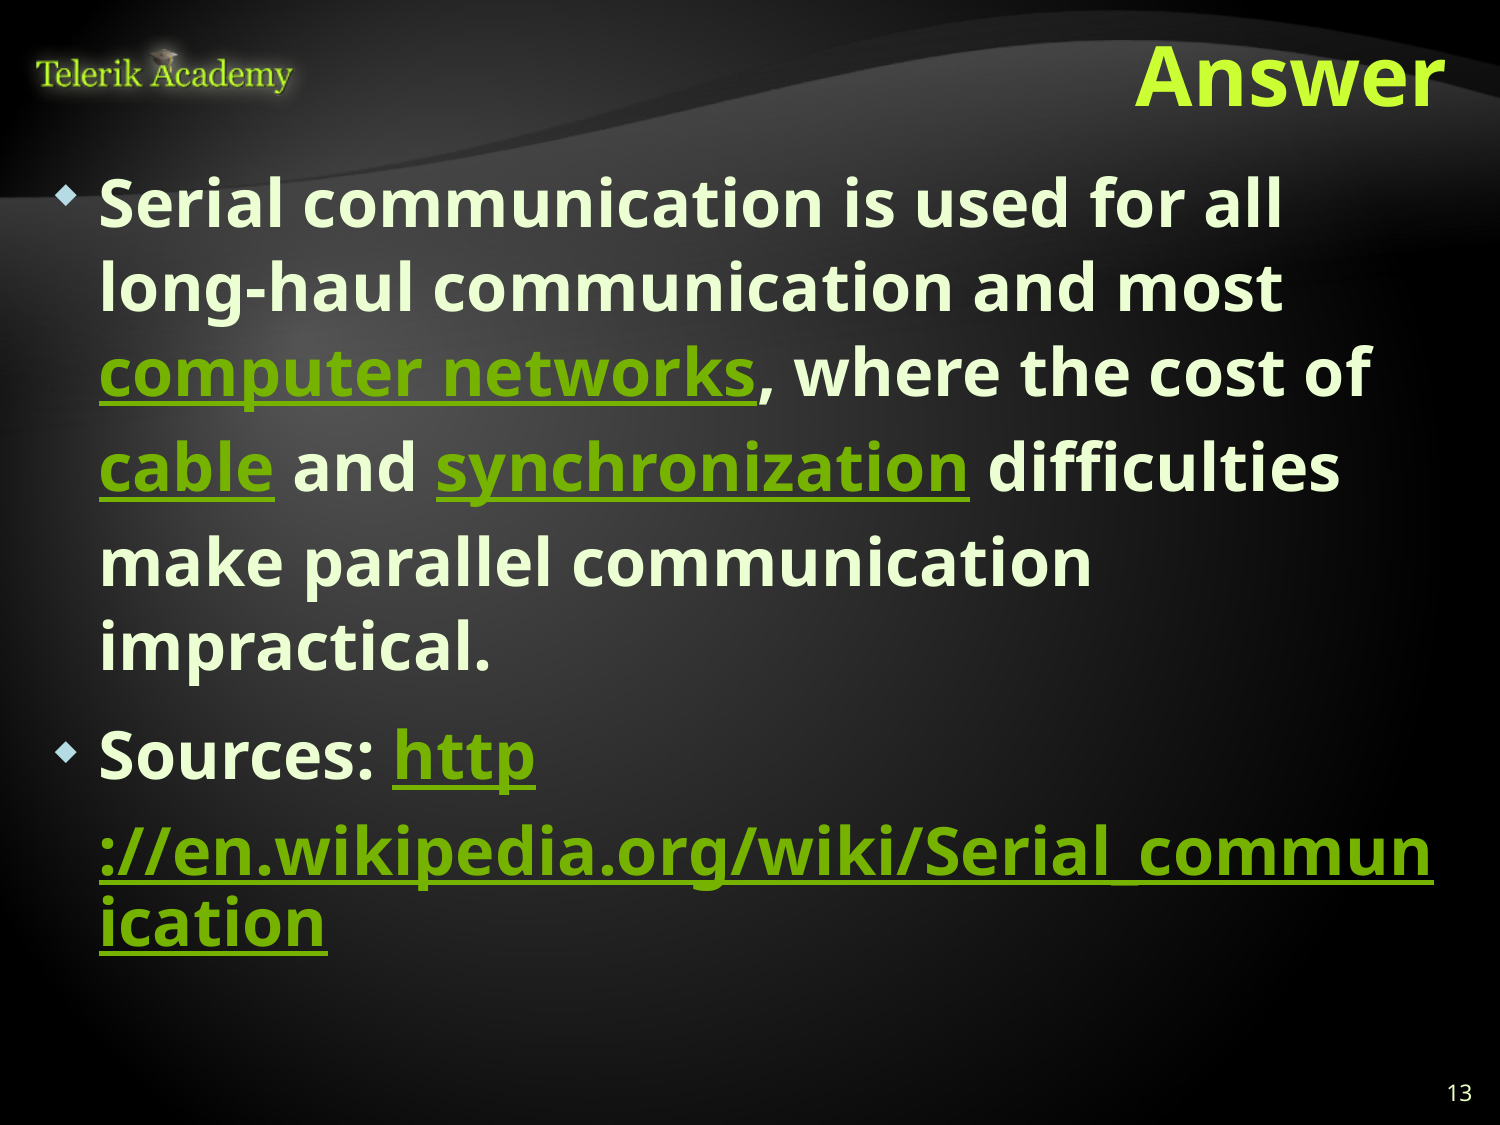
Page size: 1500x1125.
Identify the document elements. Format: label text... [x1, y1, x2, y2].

title Answer [300, 12, 1463, 149]
list Serial communication is used for all long-haul communication and most computer networks, where the cost of cable and synchronization difficulties make parallel communication impractical. Sources: http://en.wikipedia.org/wiki/Serial_communication [37, 149, 1463, 1100]
picture [0, 0, 1500, 1125]
slide_number 13 [1412, 1074, 1488, 1113]
